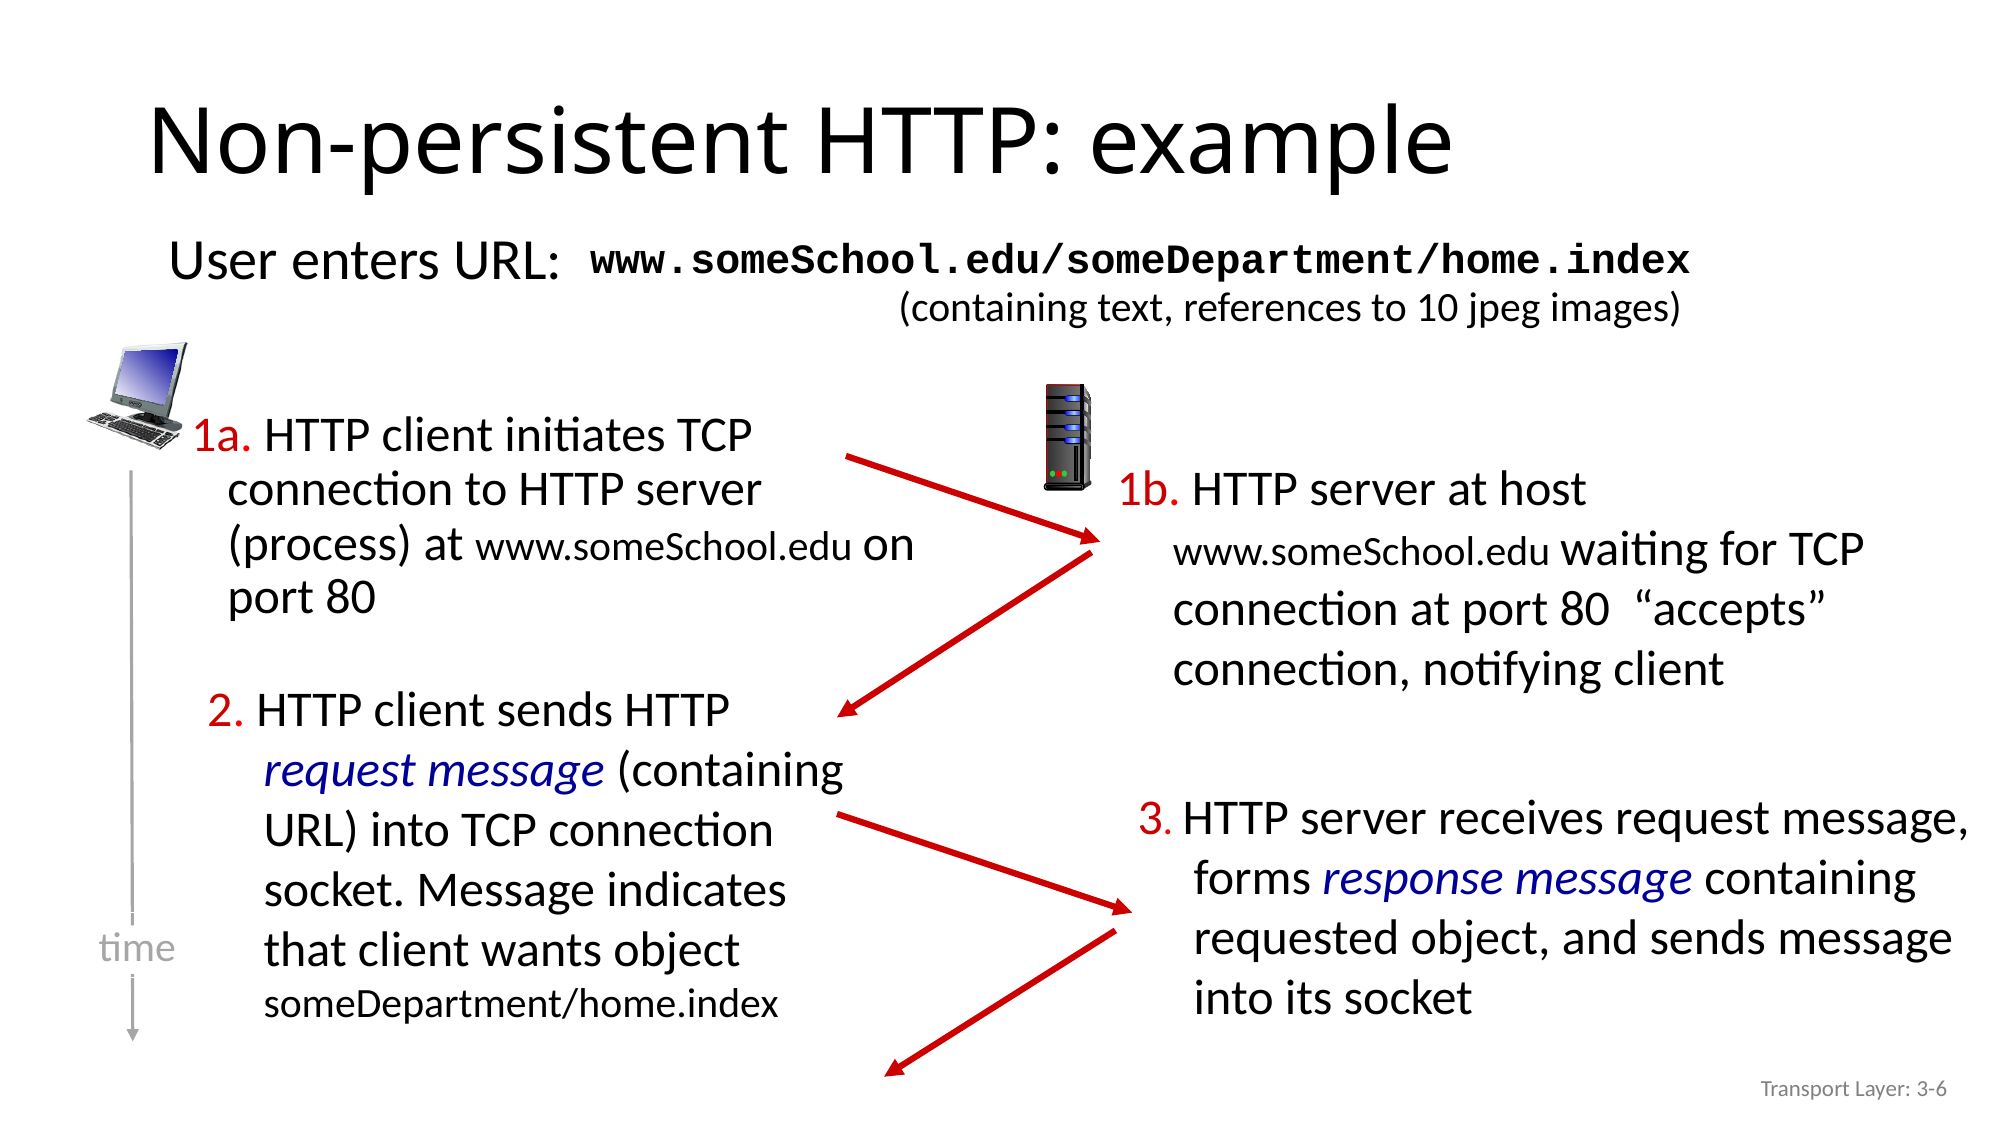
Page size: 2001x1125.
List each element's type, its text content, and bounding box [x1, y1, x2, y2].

text_box [836, 813, 1133, 915]
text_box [60, 337, 190, 458]
text_box [845, 455, 1101, 544]
slide_number Transport Layer: 3-6 [1512, 1056, 1963, 1117]
text_box 2. HTTP client sends HTTP request message (containing URL) into TCP connection socket. Message indicates that client wants object someDepartment/home.index [192, 668, 885, 846]
text_box [126, 978, 139, 1042]
text_box 3. HTTP server receives request message, forms response message containing requested object, and sends message into its socket [1122, 777, 2000, 1073]
text_box time [83, 912, 191, 978]
text_box (containing text, references to 10 jpeg images) [767, 309, 1814, 338]
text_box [1044, 384, 1092, 490]
text_box 1b. HTTP server at host www.someSchool.edu waiting for TCP connection at port 80 “accepts” connection, notifying client [1101, 448, 1986, 696]
text_box www.someSchool.edu/someDepartment/home.index [575, 232, 1879, 309]
text_box User enters URL: [132, 221, 1436, 299]
title Non-persistent HTTP: example [131, 70, 1856, 218]
text_box [884, 930, 1116, 1077]
text_box 1a. HTTP client initiates TCP connection to HTTP server (process) at www.someSchool.edu on port 80 [154, 401, 951, 714]
text_box [836, 552, 1092, 718]
